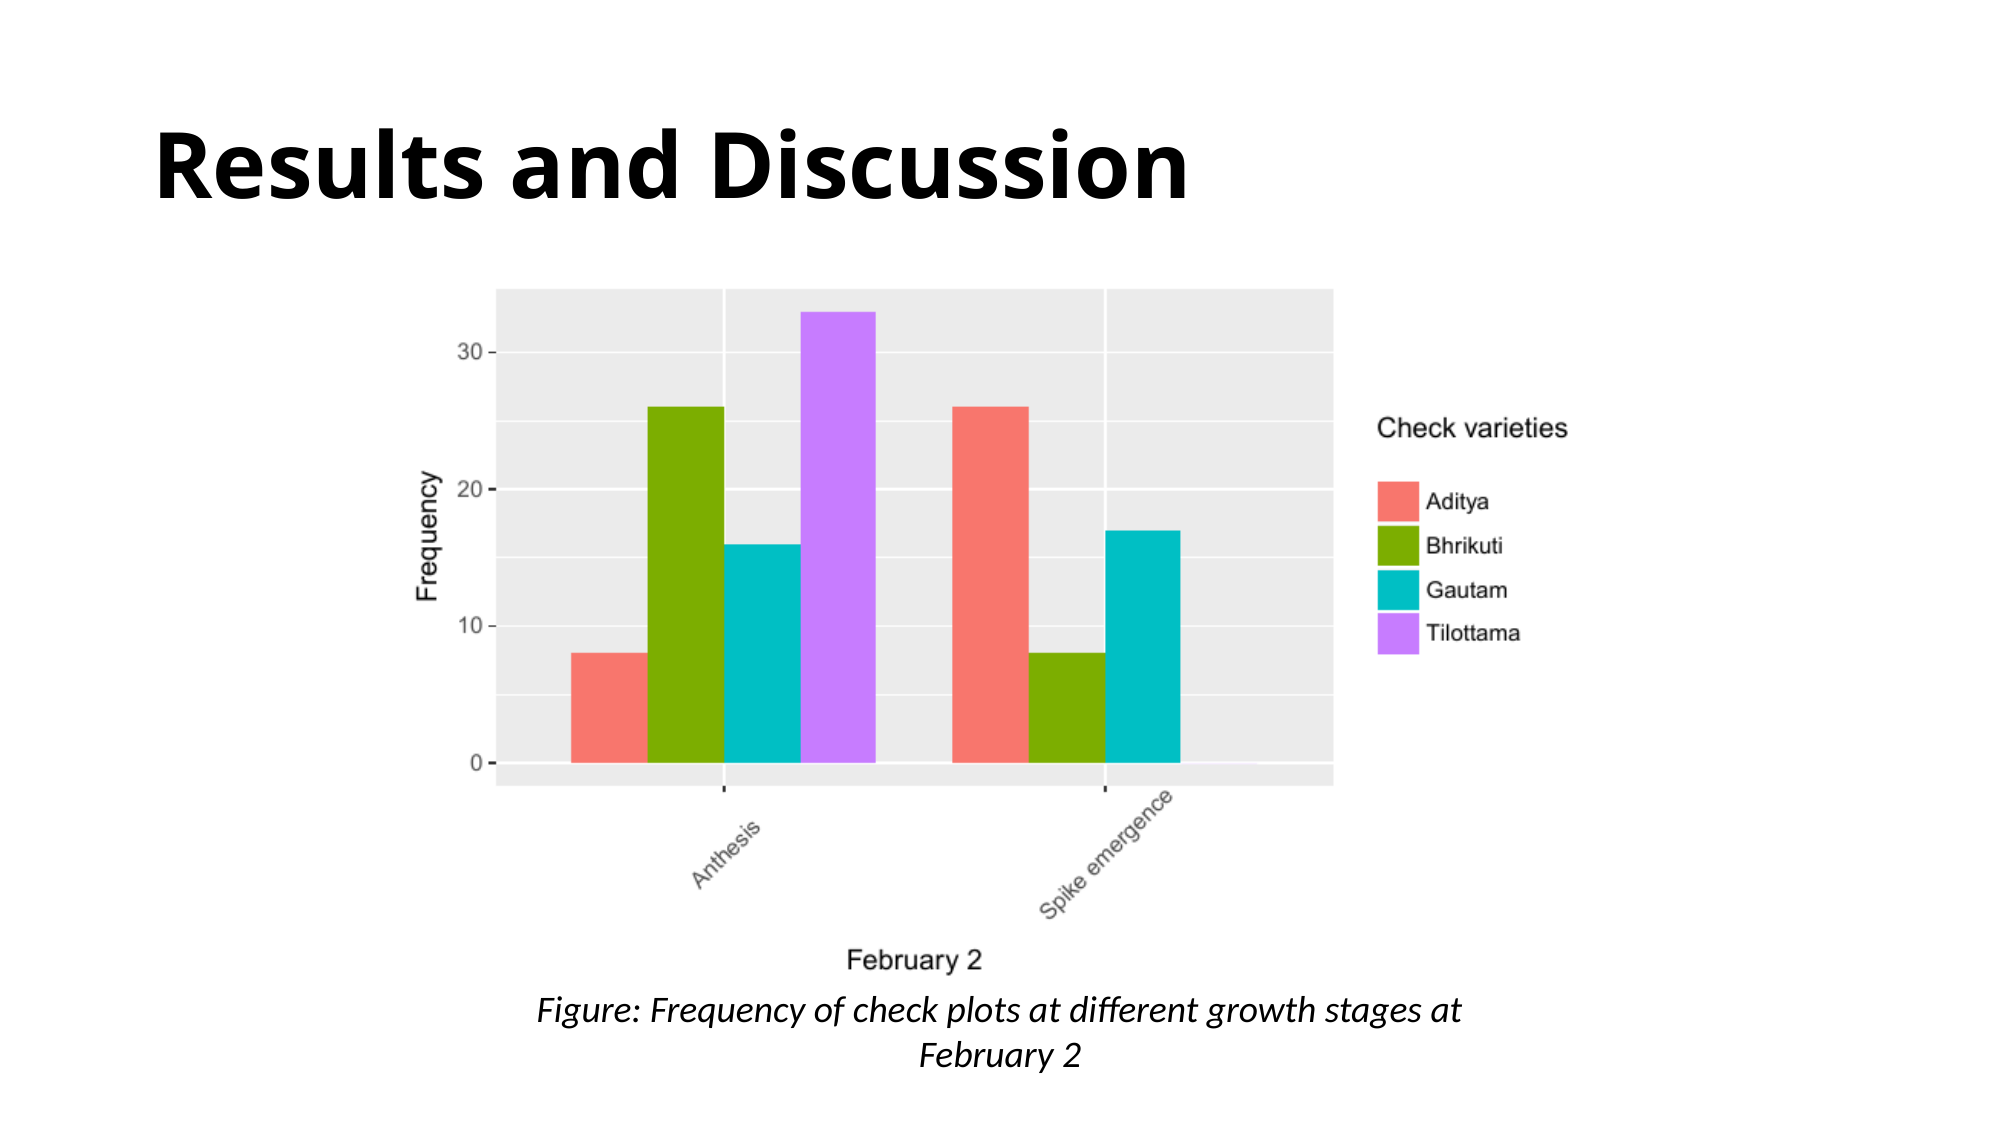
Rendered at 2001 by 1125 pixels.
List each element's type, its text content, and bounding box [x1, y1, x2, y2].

picture [403, 277, 1597, 991]
title Results and Discussion [137, 59, 1863, 278]
text_box Figure: Frequency of check plots at different growth stages at February 2 [504, 991, 1496, 1083]
